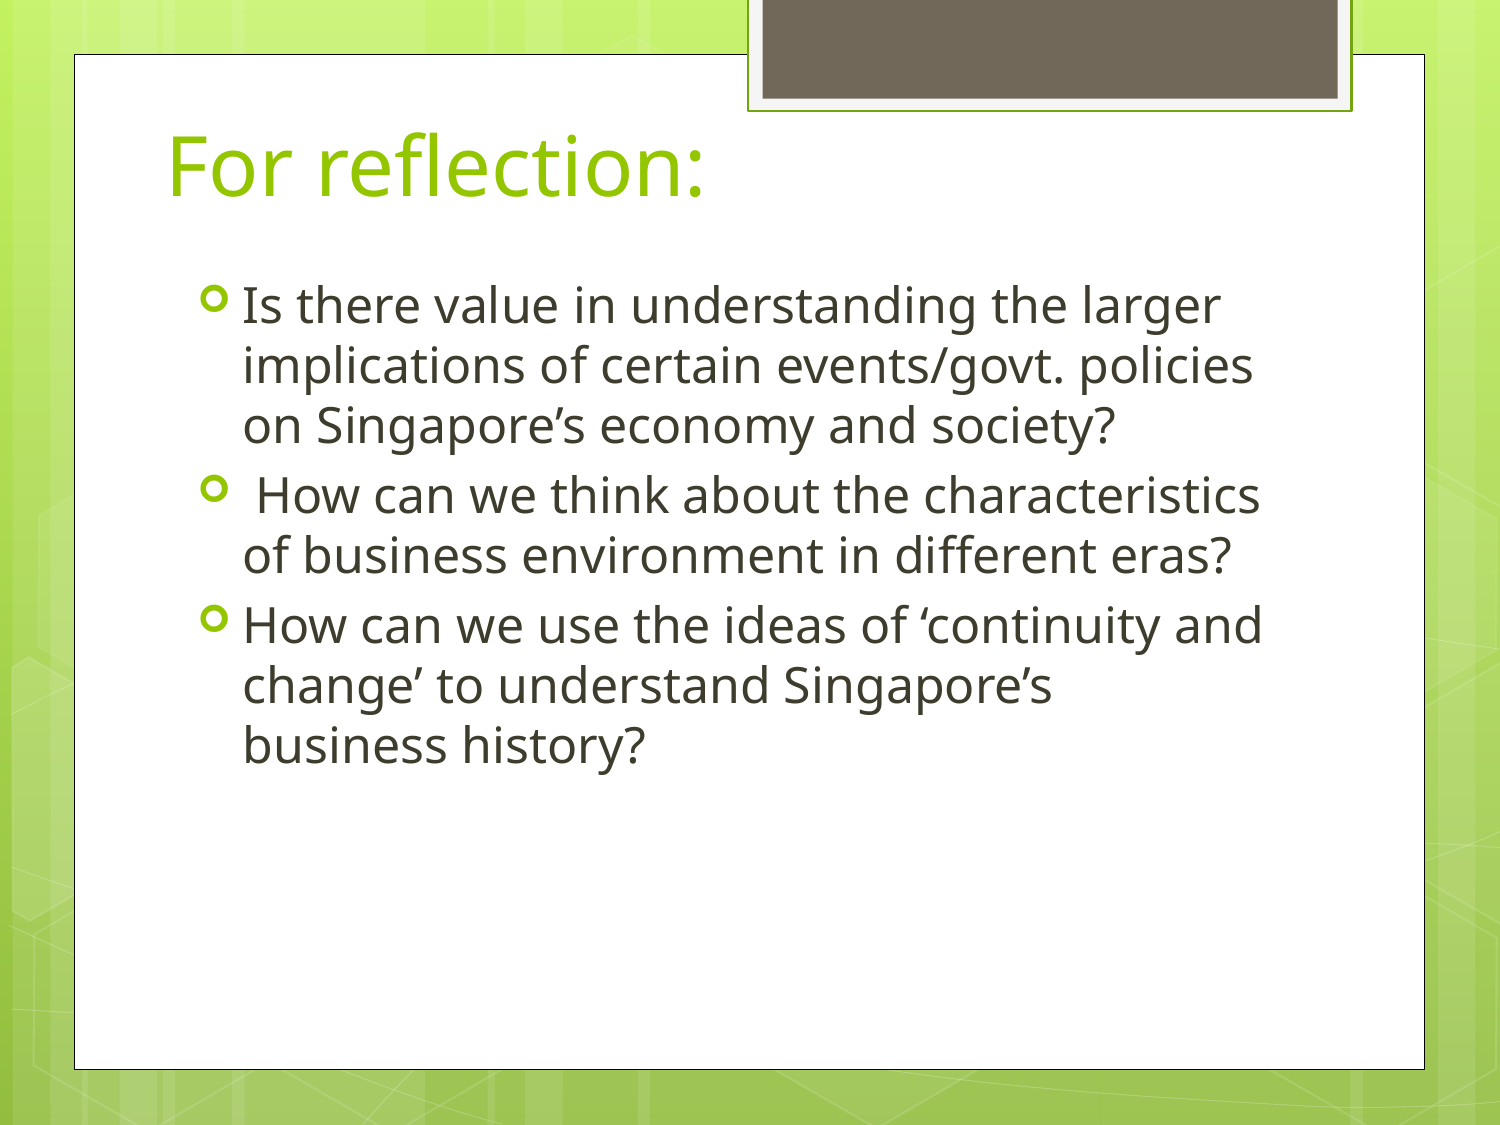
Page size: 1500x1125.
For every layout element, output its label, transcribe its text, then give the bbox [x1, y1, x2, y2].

title For reflection: [150, 32, 1304, 221]
list Is there value in understanding the larger implications of certain events/govt. policies on Singapore’s economy and society? How can we think about the characteristics of business environment in different eras? How can we use the ideas of ‘continuity and change’ to understand Singapore’s business history? [171, 266, 1283, 957]
